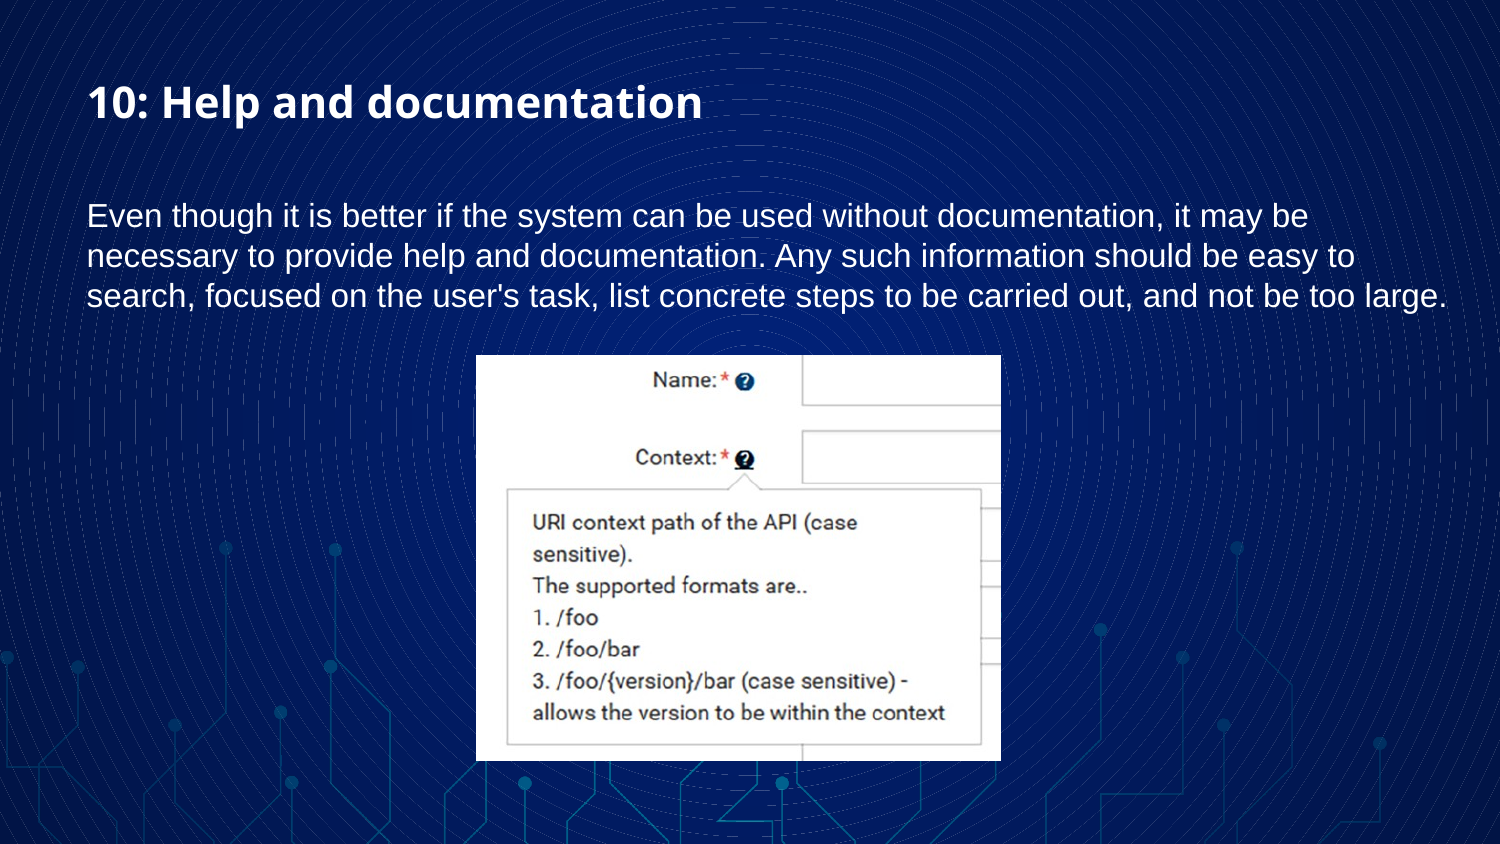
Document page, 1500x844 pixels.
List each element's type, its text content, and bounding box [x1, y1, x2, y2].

text_box Even though it is better if the system can be used without documentation, it may be necessary to provide help and documentation. Any such information should be easy to search, focused on the user's task, list concrete steps to be carried out, and not be too large. [71, 179, 1471, 785]
picture [476, 355, 1001, 761]
title 10: Help and documentation [71, 59, 1406, 144]
